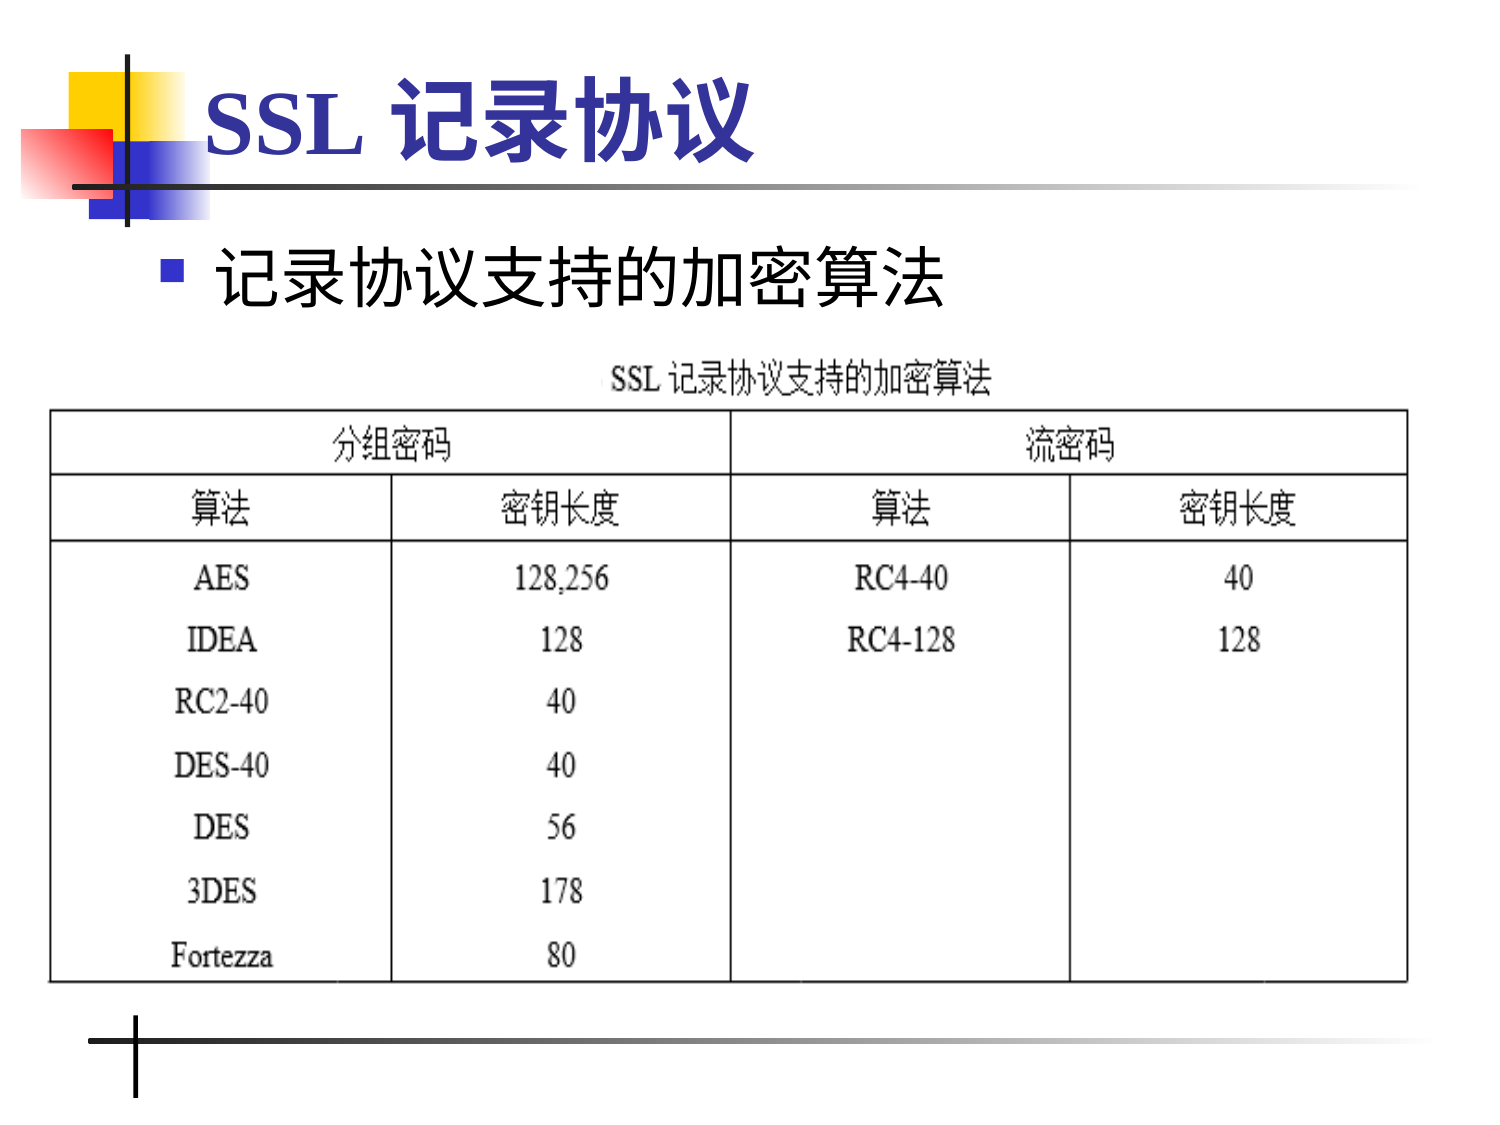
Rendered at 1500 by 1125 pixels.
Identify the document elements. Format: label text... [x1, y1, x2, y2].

title SSL记录协议 [188, 23, 1468, 181]
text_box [35, 354, 1418, 995]
list 记录协议支持的加密算法 [141, 214, 1418, 354]
